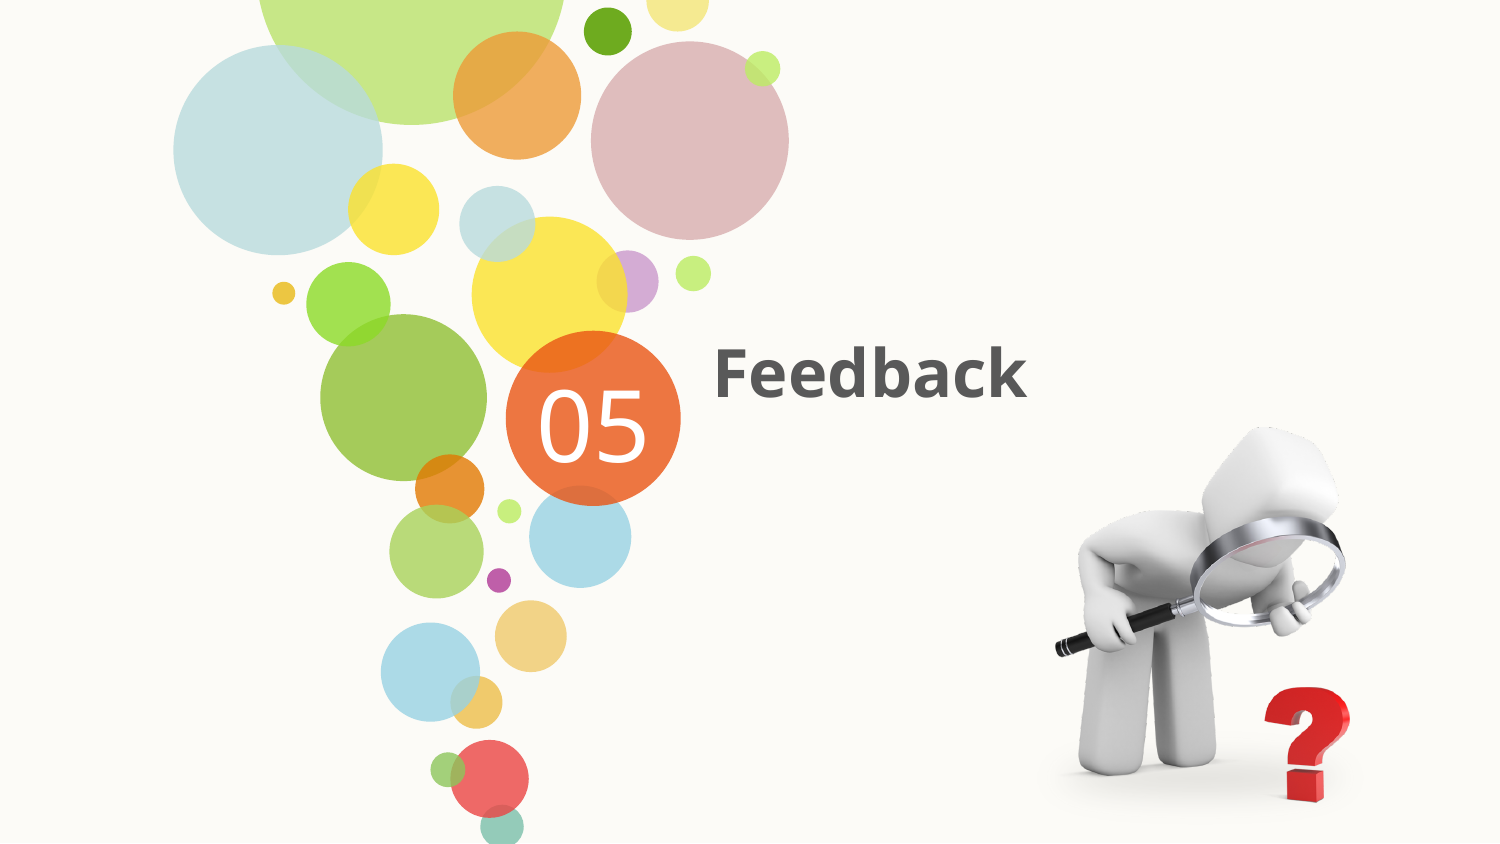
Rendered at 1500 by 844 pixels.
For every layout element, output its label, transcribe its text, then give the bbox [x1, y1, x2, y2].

text_box [616, 250, 659, 313]
text_box [486, 568, 511, 593]
text_box [348, 163, 440, 256]
text_box [272, 281, 296, 305]
text_box [494, 600, 567, 673]
text_box [744, 51, 781, 87]
text_box [505, 330, 681, 506]
text_box [306, 262, 391, 347]
text_box [453, 31, 582, 160]
text_box Feedback [712, 330, 1500, 411]
text_box [646, 0, 709, 32]
text_box [320, 314, 487, 482]
text_box [480, 809, 524, 844]
text_box [389, 504, 484, 599]
text_box [590, 41, 789, 240]
text_box [583, 7, 632, 56]
text_box [380, 622, 481, 722]
text_box [471, 216, 628, 368]
text_box [430, 752, 466, 788]
text_box [459, 185, 536, 262]
text_box 05 [533, 362, 653, 483]
text_box [497, 499, 522, 524]
text_box [451, 739, 529, 818]
text_box [415, 454, 485, 517]
text_box [529, 495, 632, 588]
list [1009, 421, 1411, 844]
text_box [259, 0, 564, 125]
text_box [454, 676, 503, 729]
text_box [173, 45, 383, 256]
text_box [675, 255, 712, 292]
